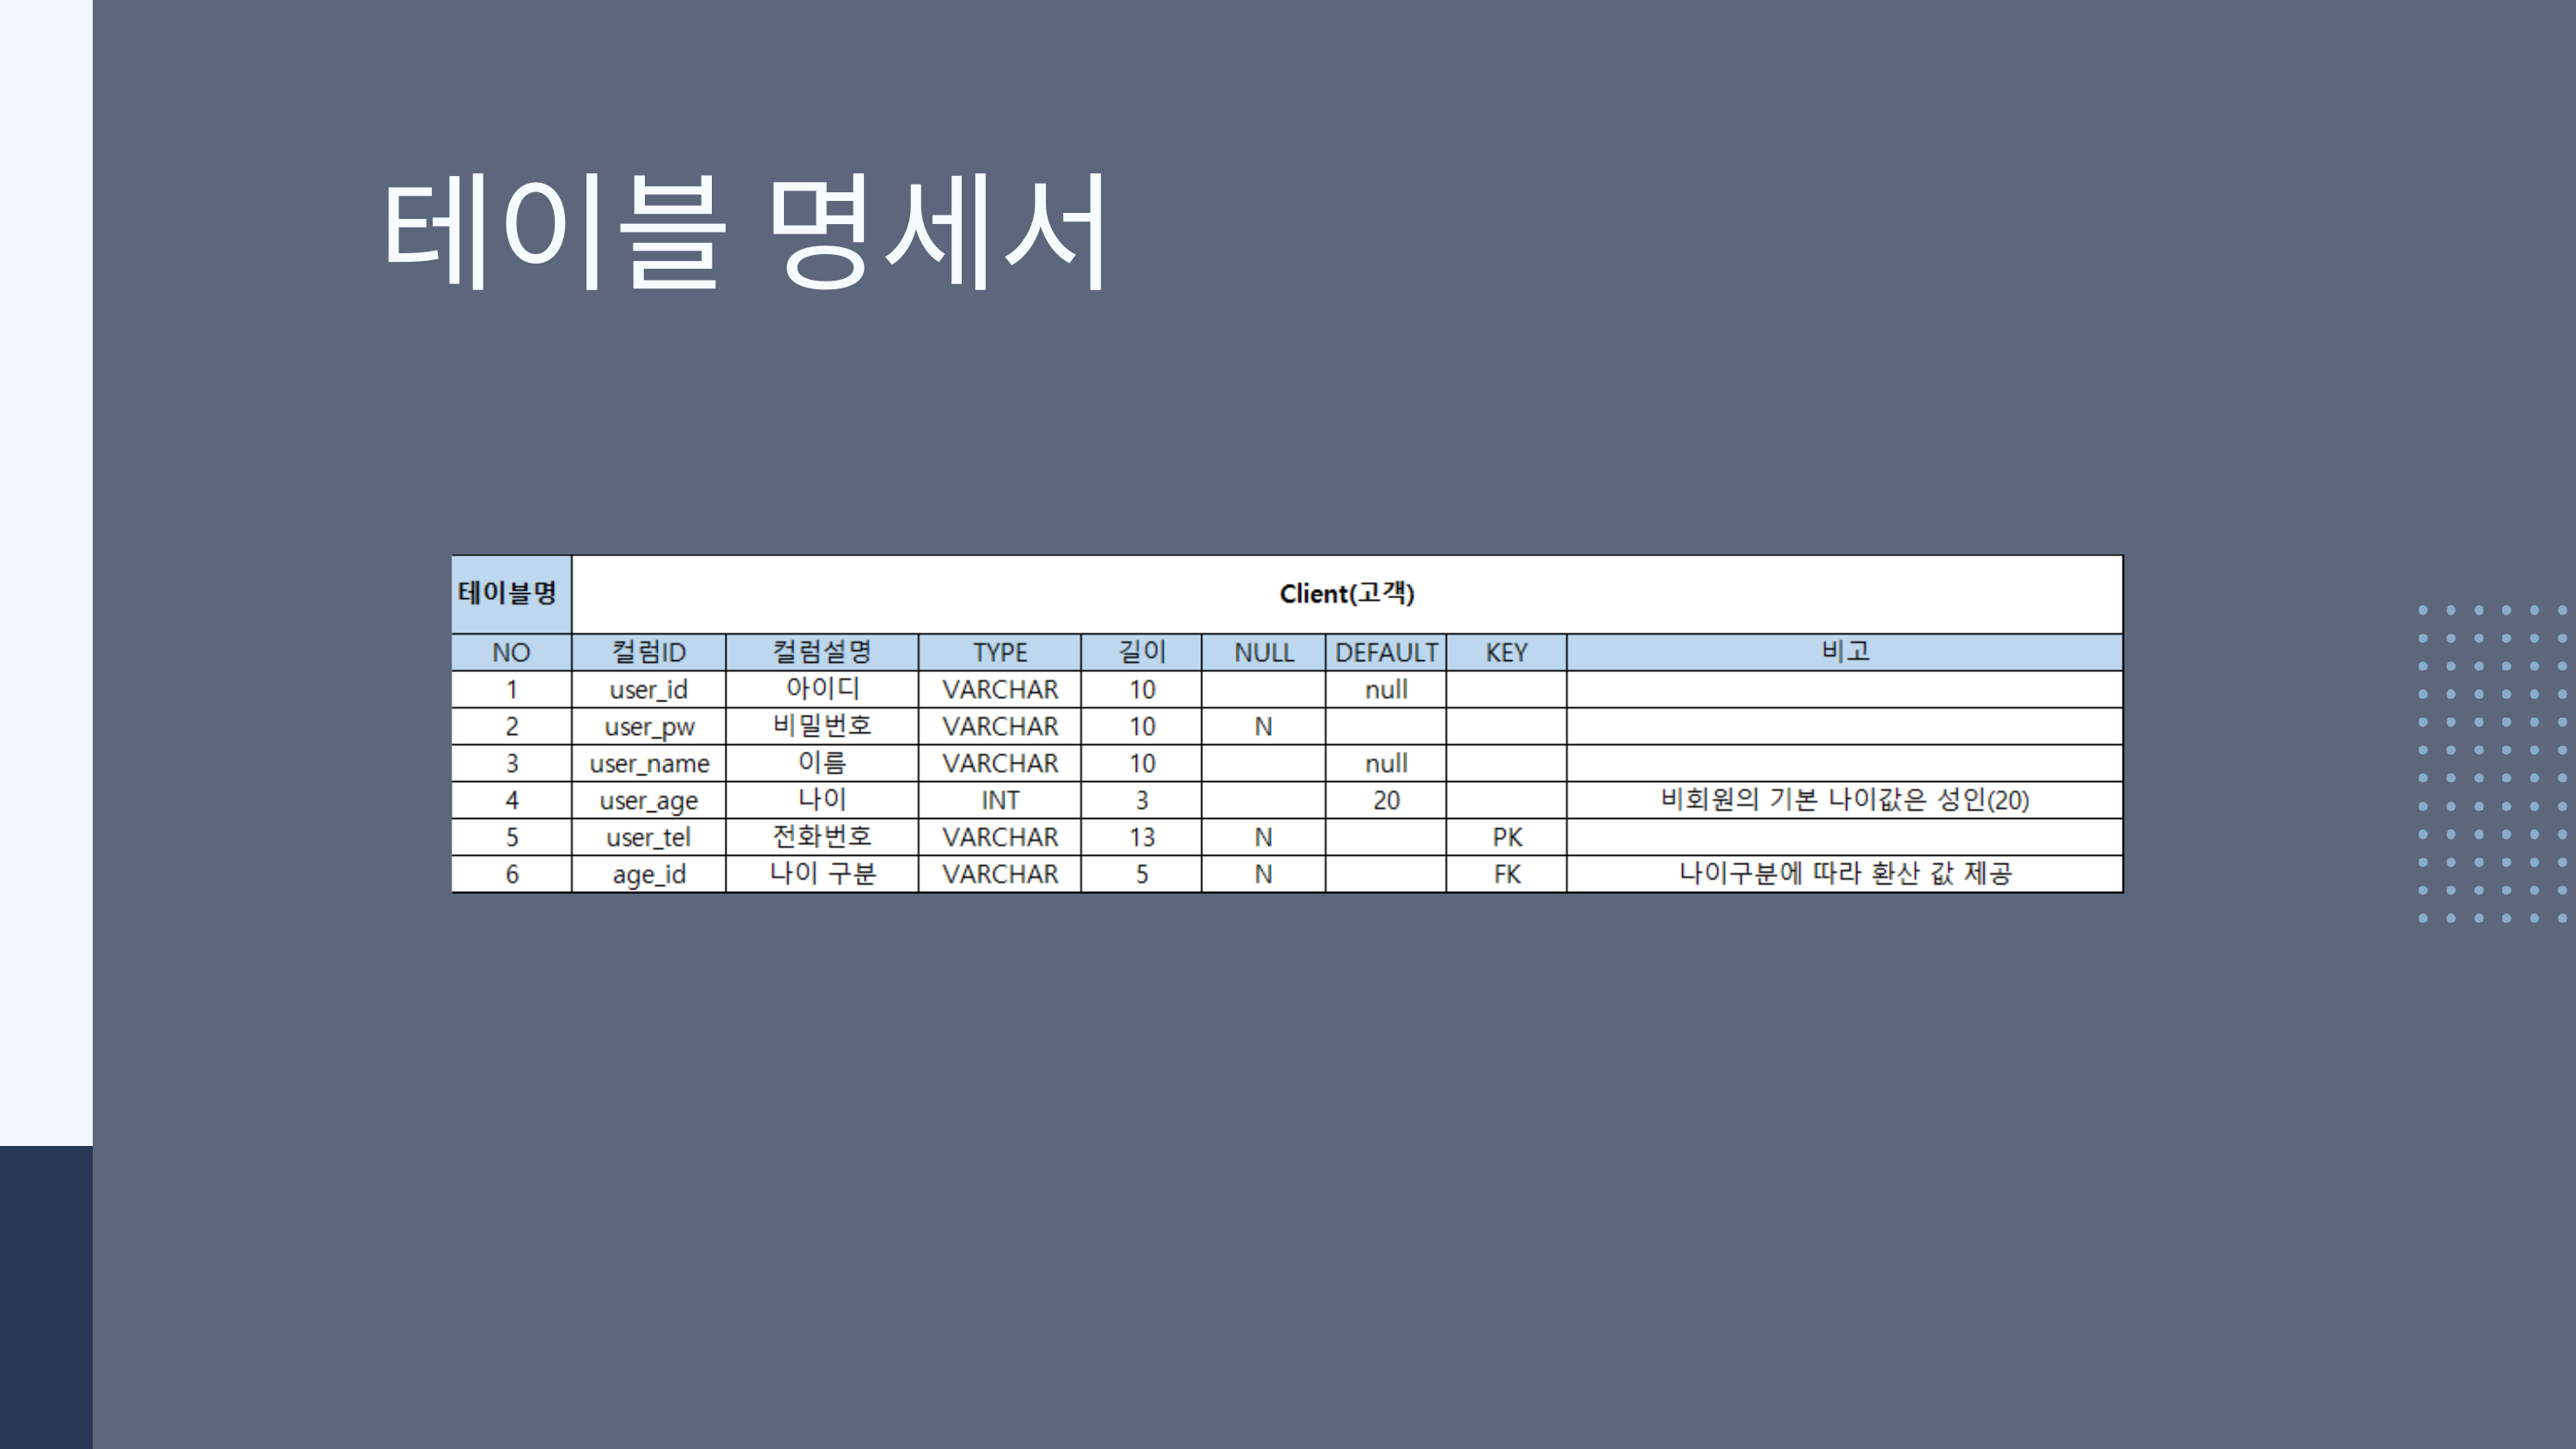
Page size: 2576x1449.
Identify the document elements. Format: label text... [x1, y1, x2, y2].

text_box [2418, 605, 2576, 923]
text_box [451, 555, 2124, 894]
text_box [0, 1145, 94, 1449]
text_box 테이블 명세서 [377, 125, 1363, 306]
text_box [0, 0, 94, 1145]
